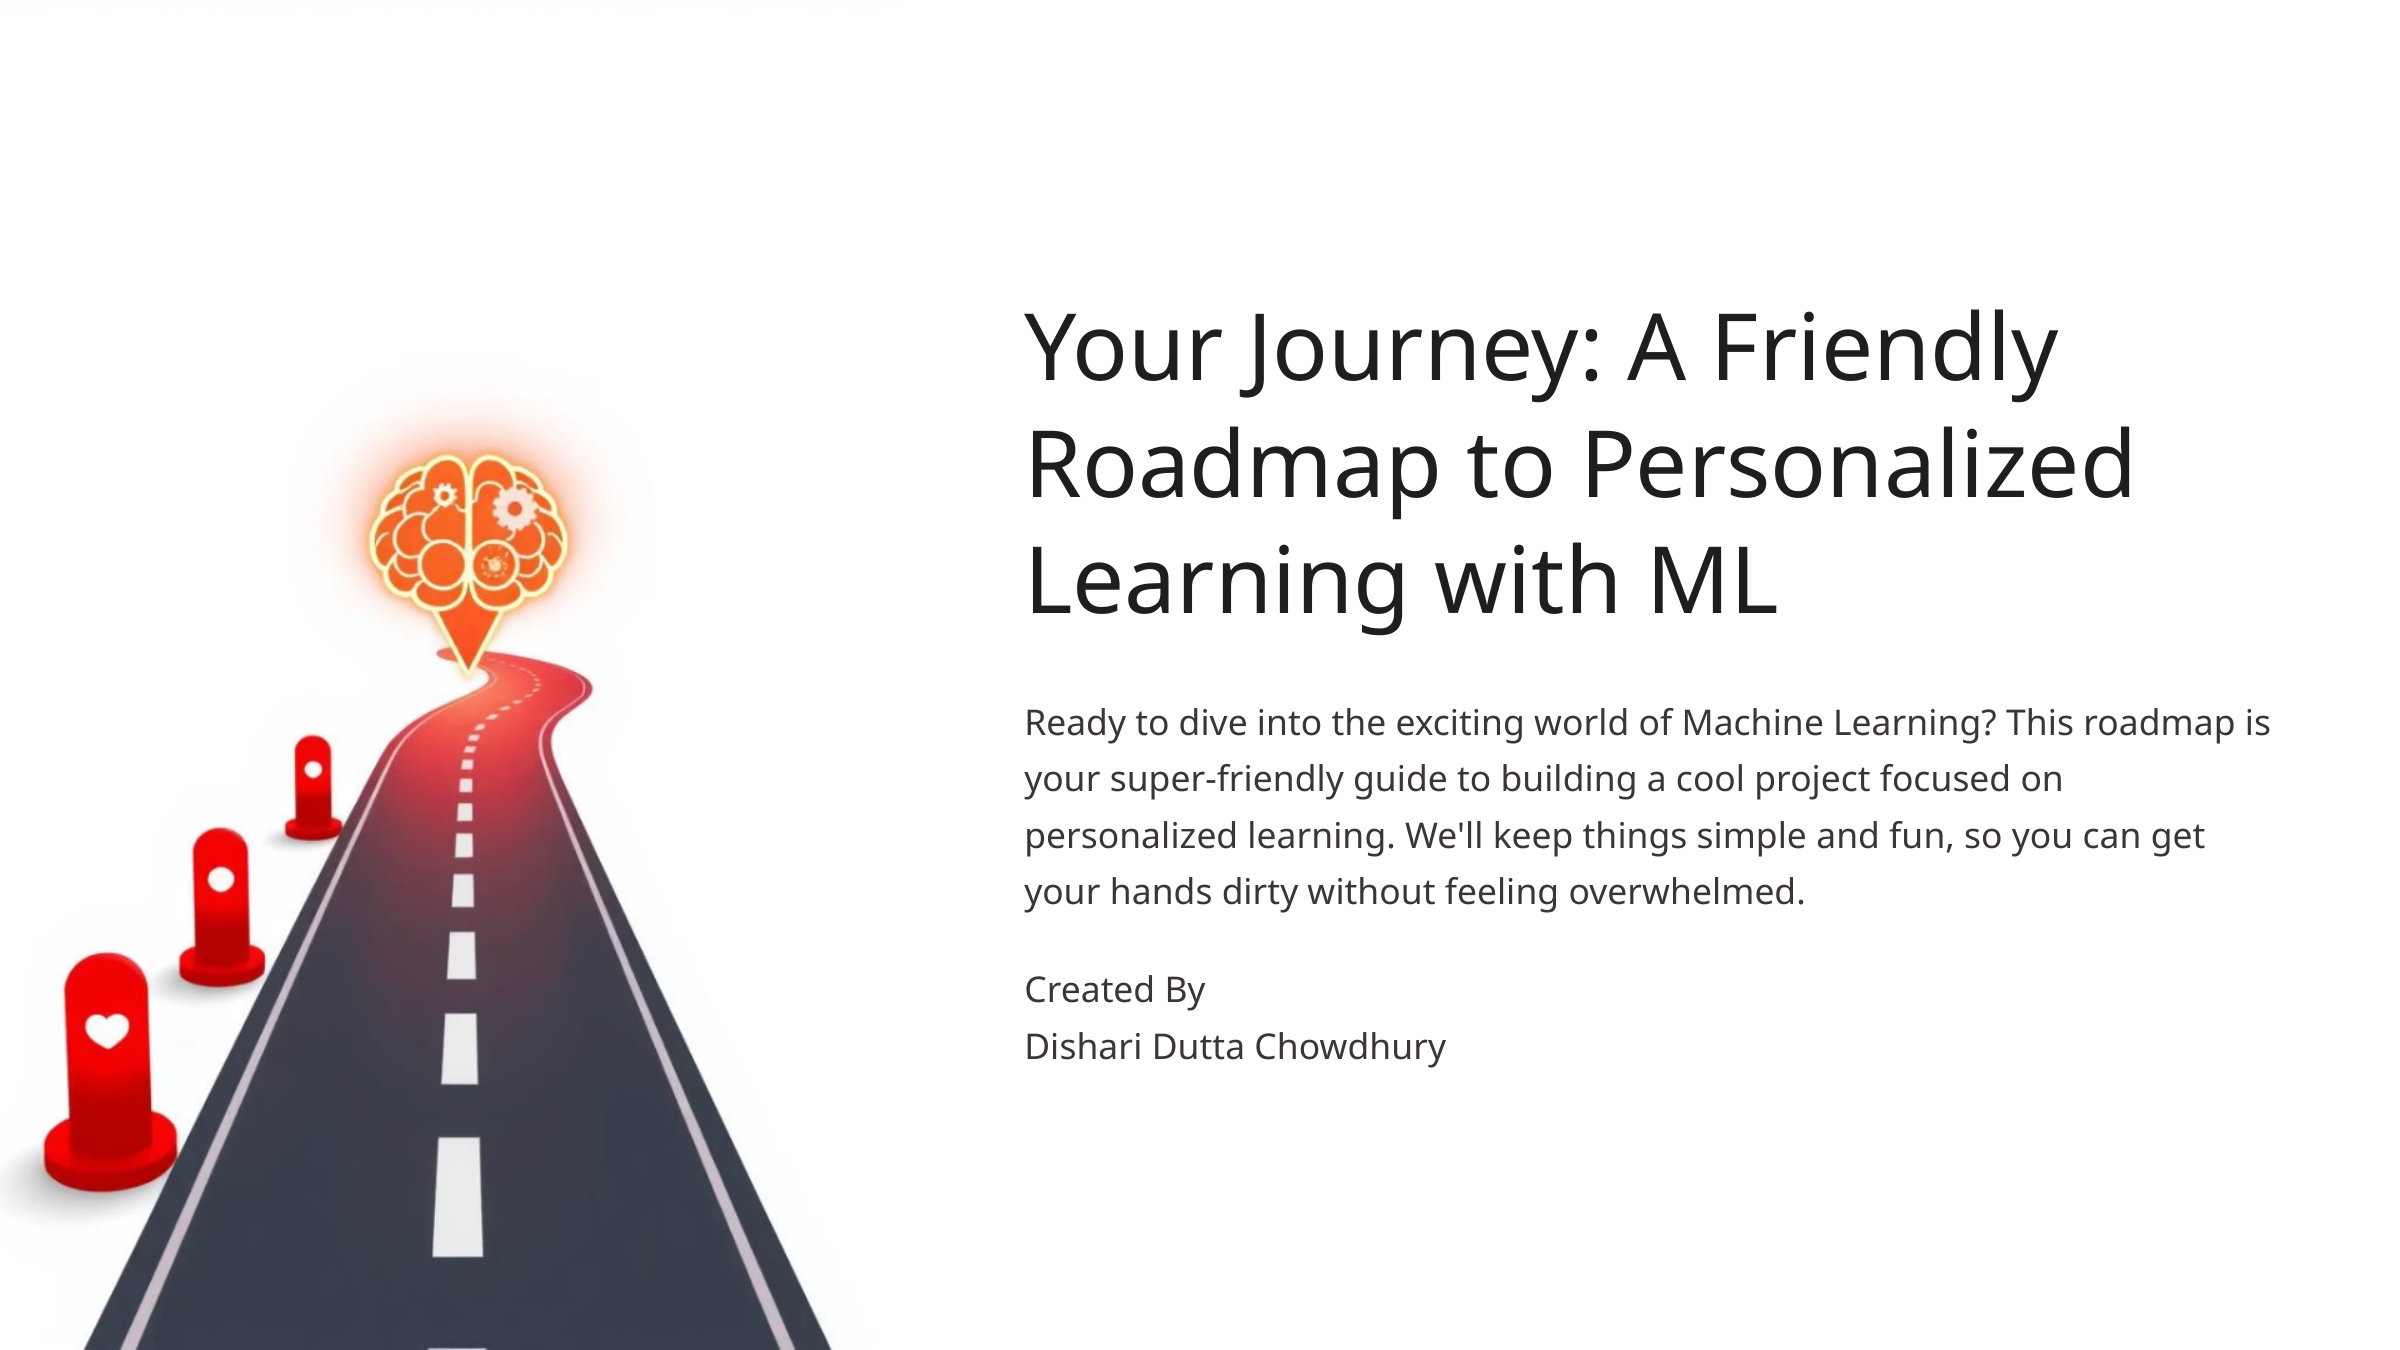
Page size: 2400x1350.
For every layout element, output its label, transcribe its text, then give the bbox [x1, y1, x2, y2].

picture [0, 0, 900, 1350]
text_box Your Journey: A Friendly Roadmap to Personalized Learning with ML [1024, 282, 2276, 634]
text_box Created By Dishari Dutta Chowdhury [1024, 953, 2276, 1068]
text_box Ready to dive into the exciting world of Machine Learning? This roadmap is your super-friendly guide to building a cool project focused on personalized learning. We'll keep things simple and fun, so you can get your hands dirty without feeling overwhelmed. [1024, 686, 2276, 914]
